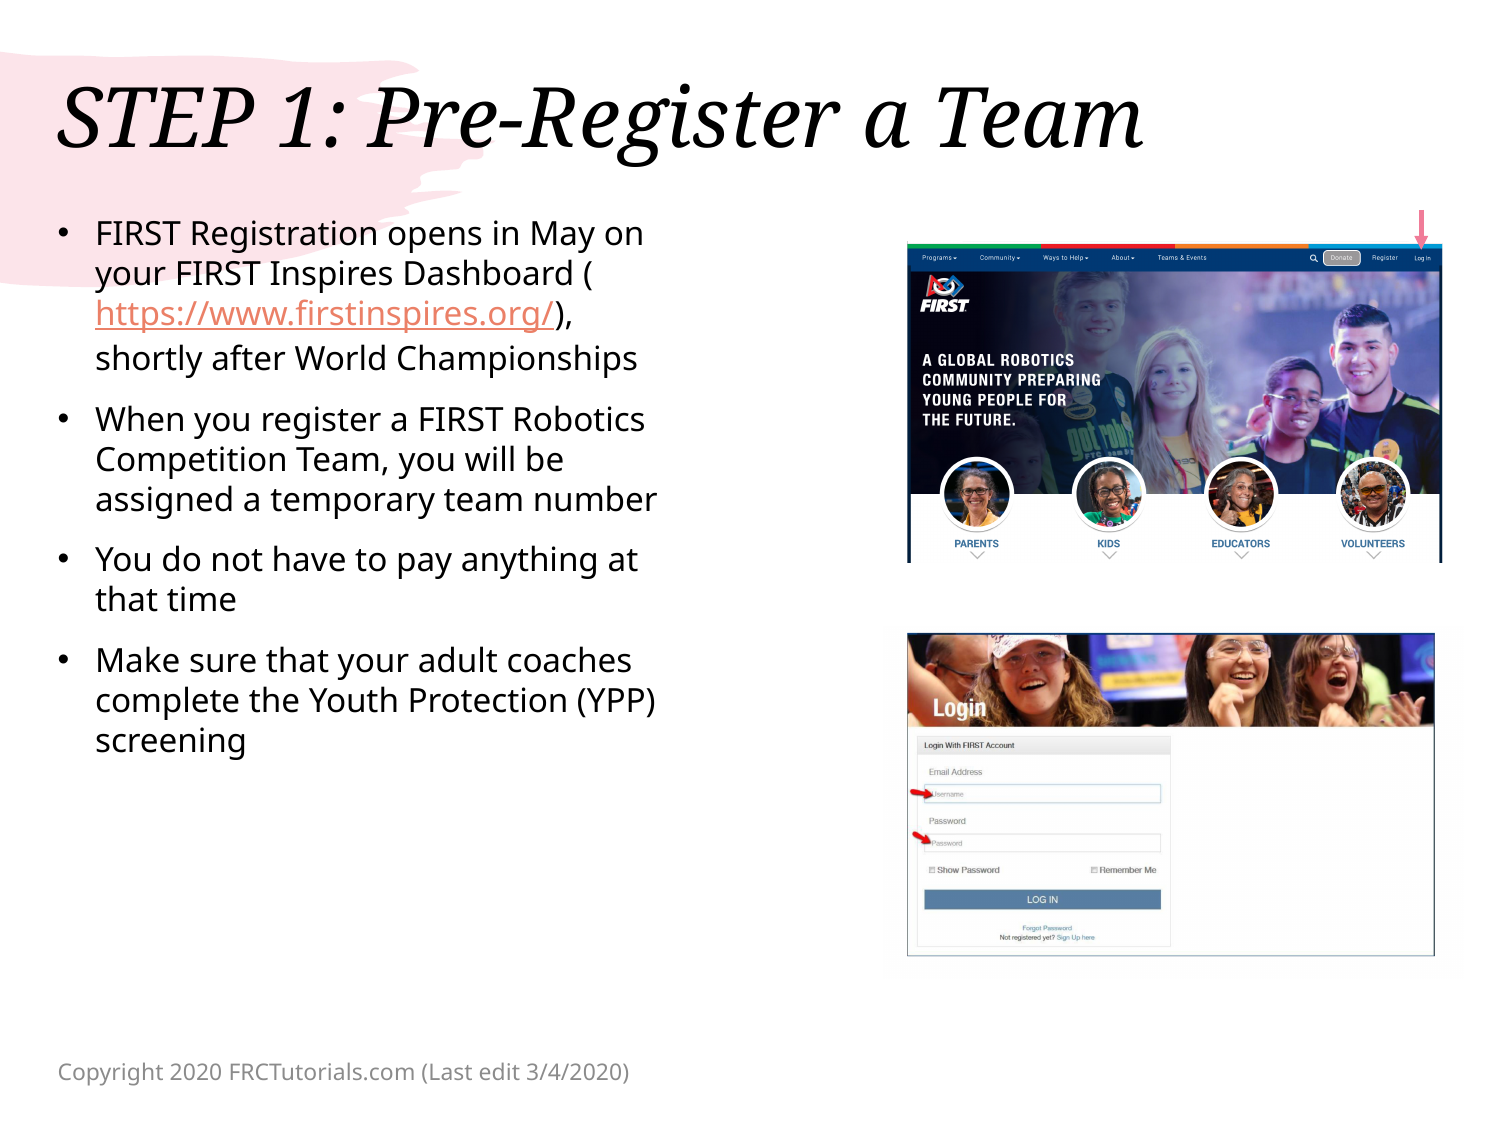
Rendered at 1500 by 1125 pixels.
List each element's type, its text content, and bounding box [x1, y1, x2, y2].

title STEP 1: Pre-Register a Team [42, 59, 1464, 182]
footer Copyright 2020 FRCTutorials.com (Last edit 3/4/2020) [42, 1042, 718, 1103]
picture [883, 626, 1464, 979]
picture [907, 241, 1443, 563]
list FIRST Registration opens in May on your FIRST Inspires Dashboard (https://www.firstinspires.org/), shortly after World Championships When you register a FIRST Robotics Competition Team, you will be assigned a temporary team number You do not have to pay anything at that time Make sure that your adult coaches complete the Youth Protection (YPP) screening [42, 204, 675, 1030]
picture [1422, 241, 1443, 245]
